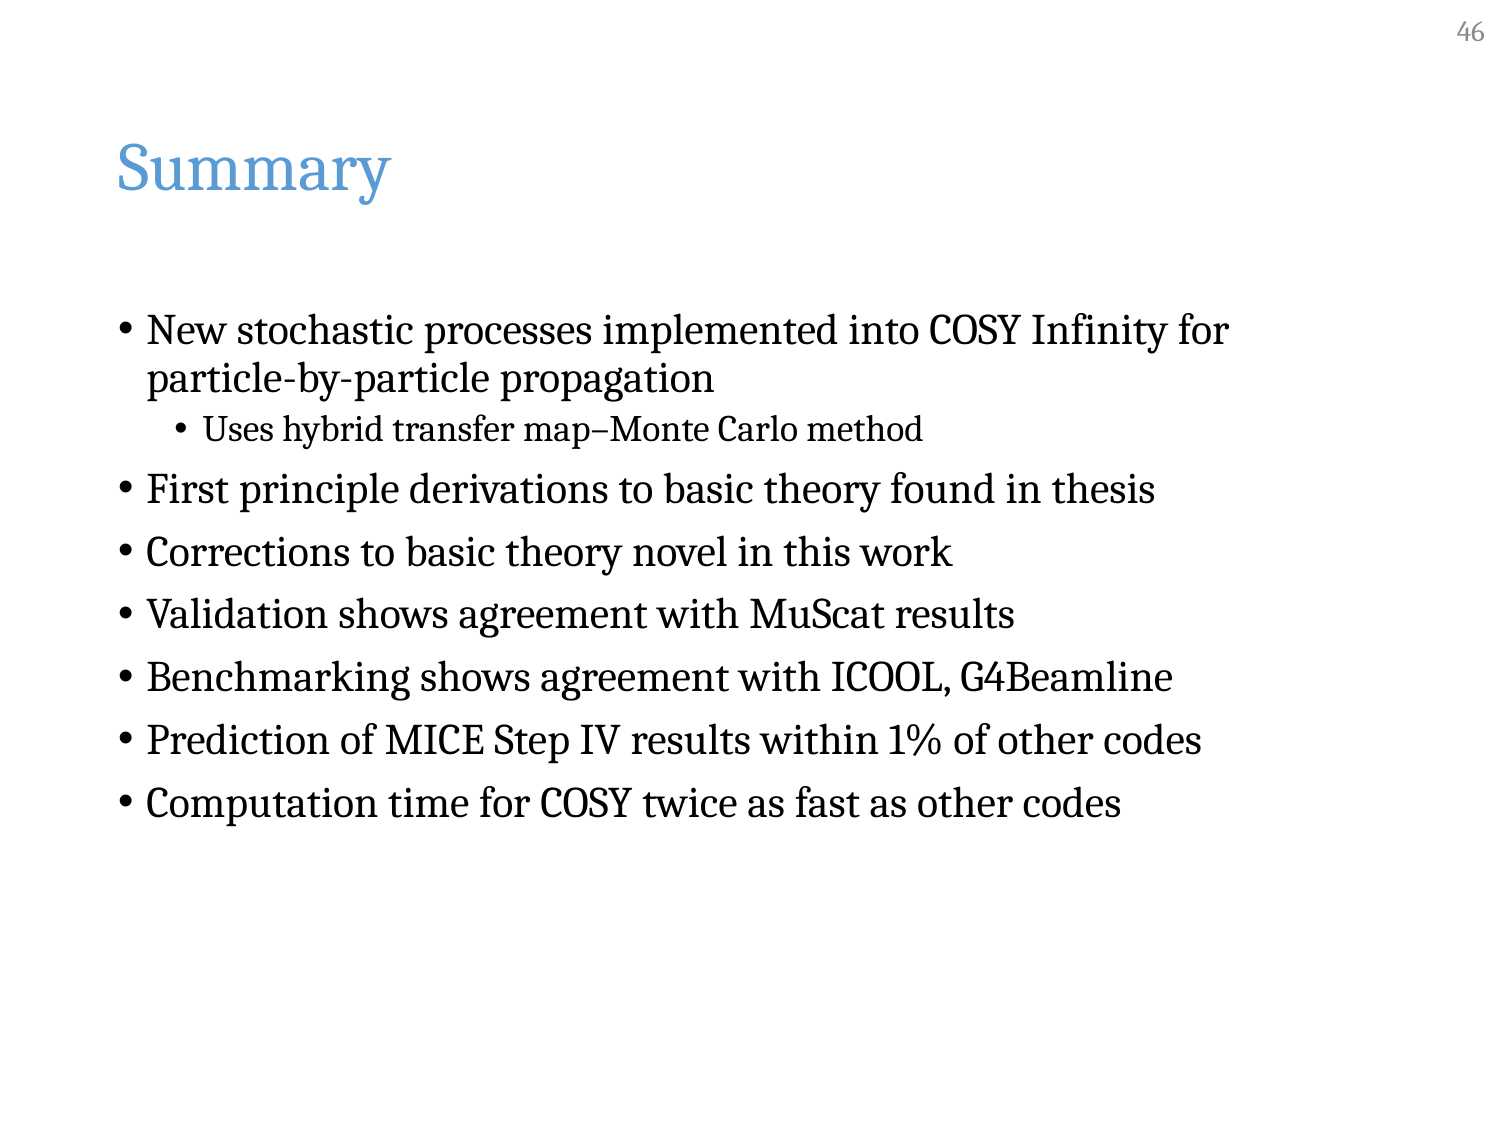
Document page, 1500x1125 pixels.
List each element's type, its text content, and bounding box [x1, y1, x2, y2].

slide_number 46 [1162, 0, 1500, 60]
title Summary [103, 59, 1397, 278]
list New stochastic processes implemented into COSY Infinity for particle-by-particle propagation Uses hybrid transfer map–Monte Carlo method First principle derivations to basic theory found in thesis Corrections to basic theory novel in this work Validation shows agreement with MuScat results Benchmarking shows agreement with ICOOL, G4Beamline Prediction of MICE Step IV results within 1% of other codes Computation time for COSY twice as fast as other codes [103, 299, 1397, 1014]
